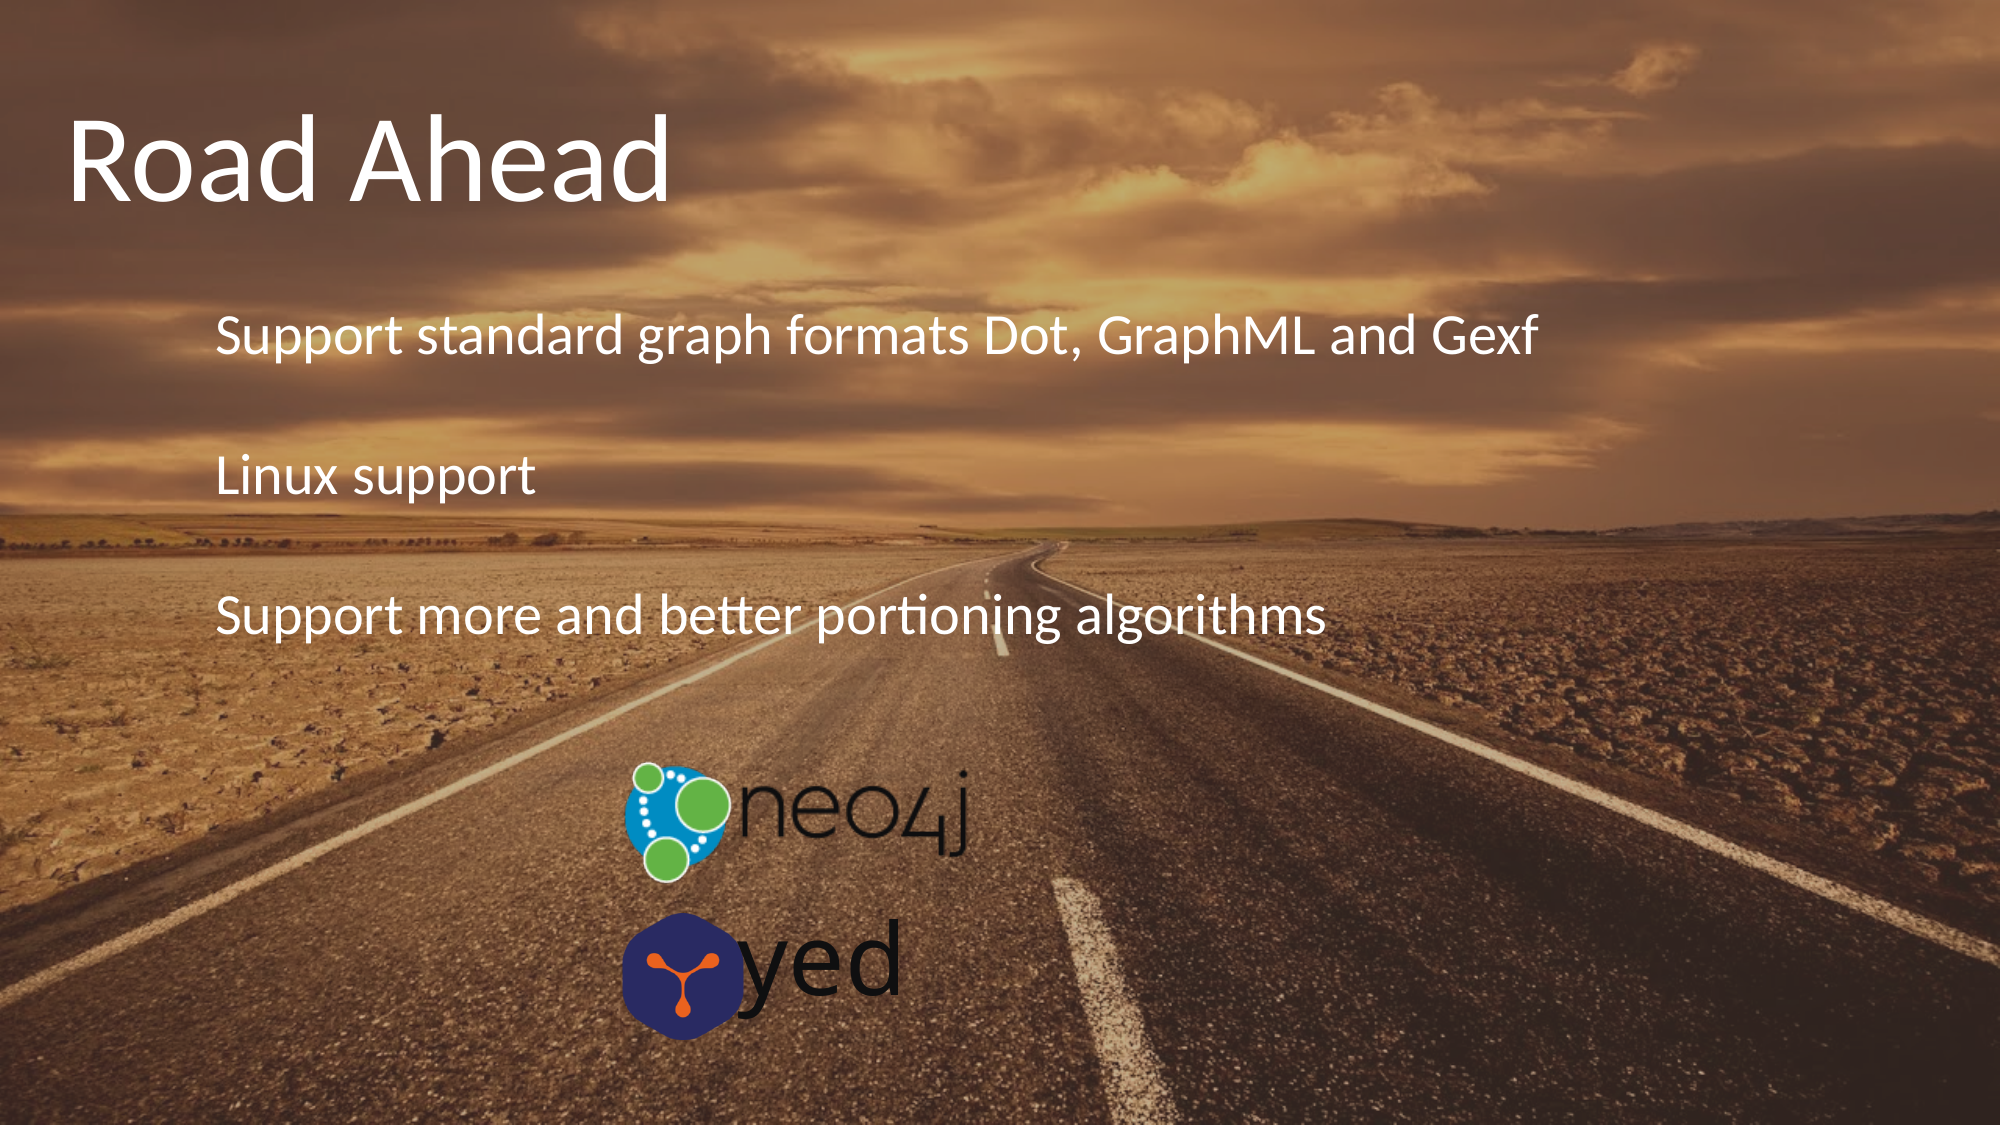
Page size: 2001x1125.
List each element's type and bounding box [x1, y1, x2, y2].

text_box [619, 744, 972, 1040]
picture [0, 0, 2000, 1125]
